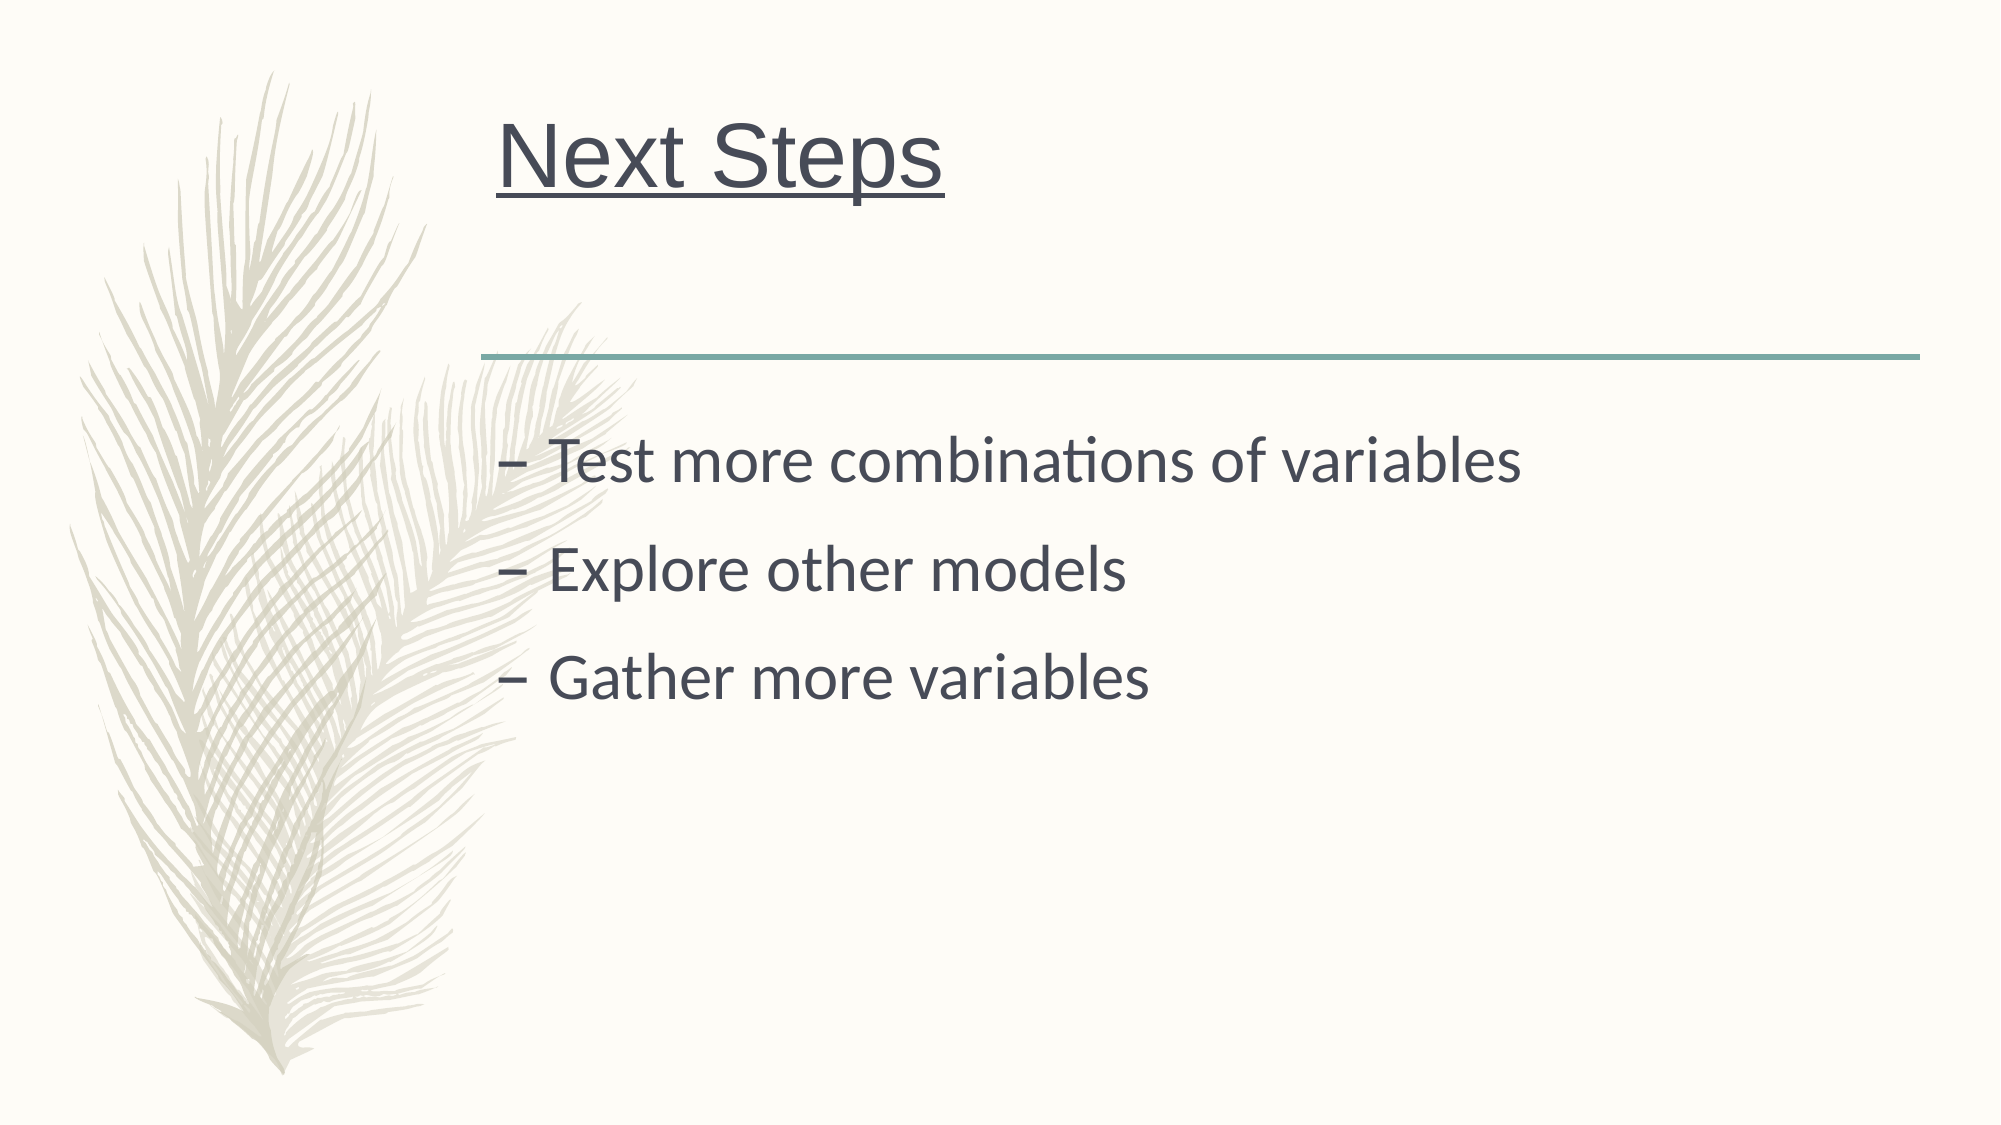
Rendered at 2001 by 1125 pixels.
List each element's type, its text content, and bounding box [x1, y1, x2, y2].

list Test more combinations of variables Explore other models Gather more variables [481, 399, 1920, 999]
title Next Steps [481, 93, 1920, 350]
